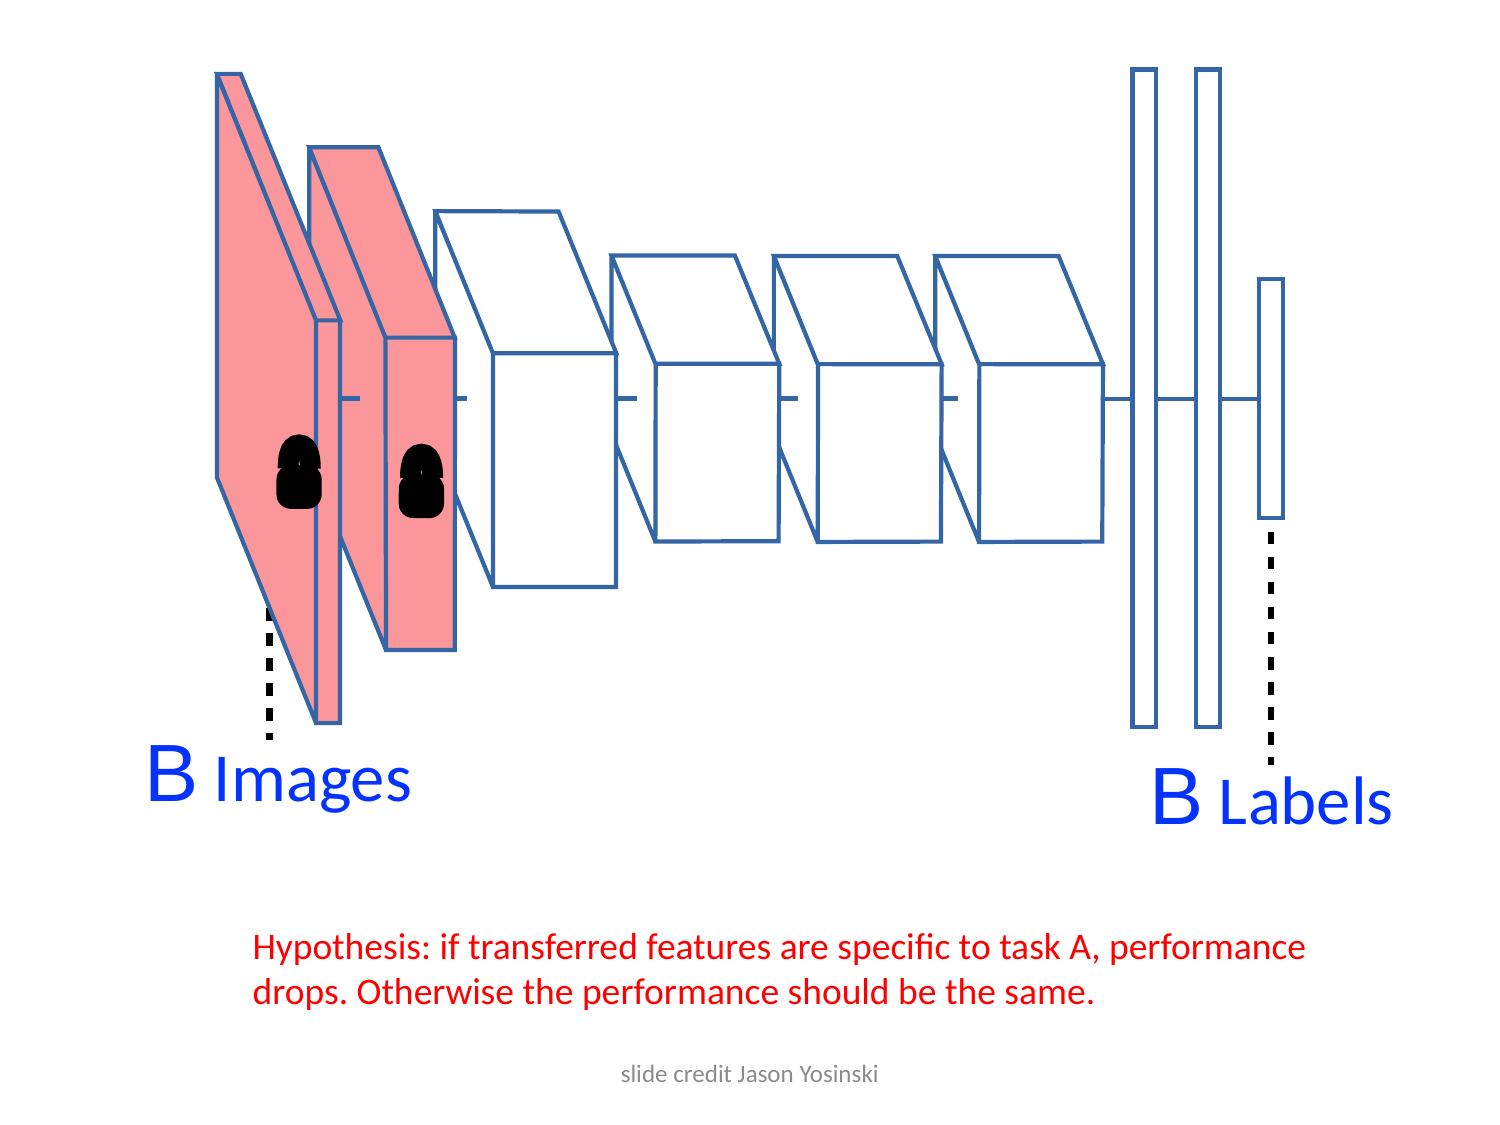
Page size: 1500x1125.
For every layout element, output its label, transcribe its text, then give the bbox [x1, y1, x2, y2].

text_box [611, 255, 780, 505]
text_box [400, 453, 443, 517]
text_box [773, 255, 942, 505]
text_box Hypothesis: if transferred features are specific to task A, performance drops. Otherwise the performance should be the same. [237, 914, 1358, 1020]
text_box [216, 73, 341, 505]
text_box [1132, 69, 1157, 505]
text_box [435, 211, 617, 505]
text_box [135, 506, 1405, 851]
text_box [278, 444, 320, 507]
text_box [935, 255, 1104, 505]
text_box [309, 147, 456, 505]
text_box [1195, 69, 1220, 505]
footer slide credit Jason Yosinski [512, 1042, 988, 1103]
text_box [1258, 279, 1284, 505]
